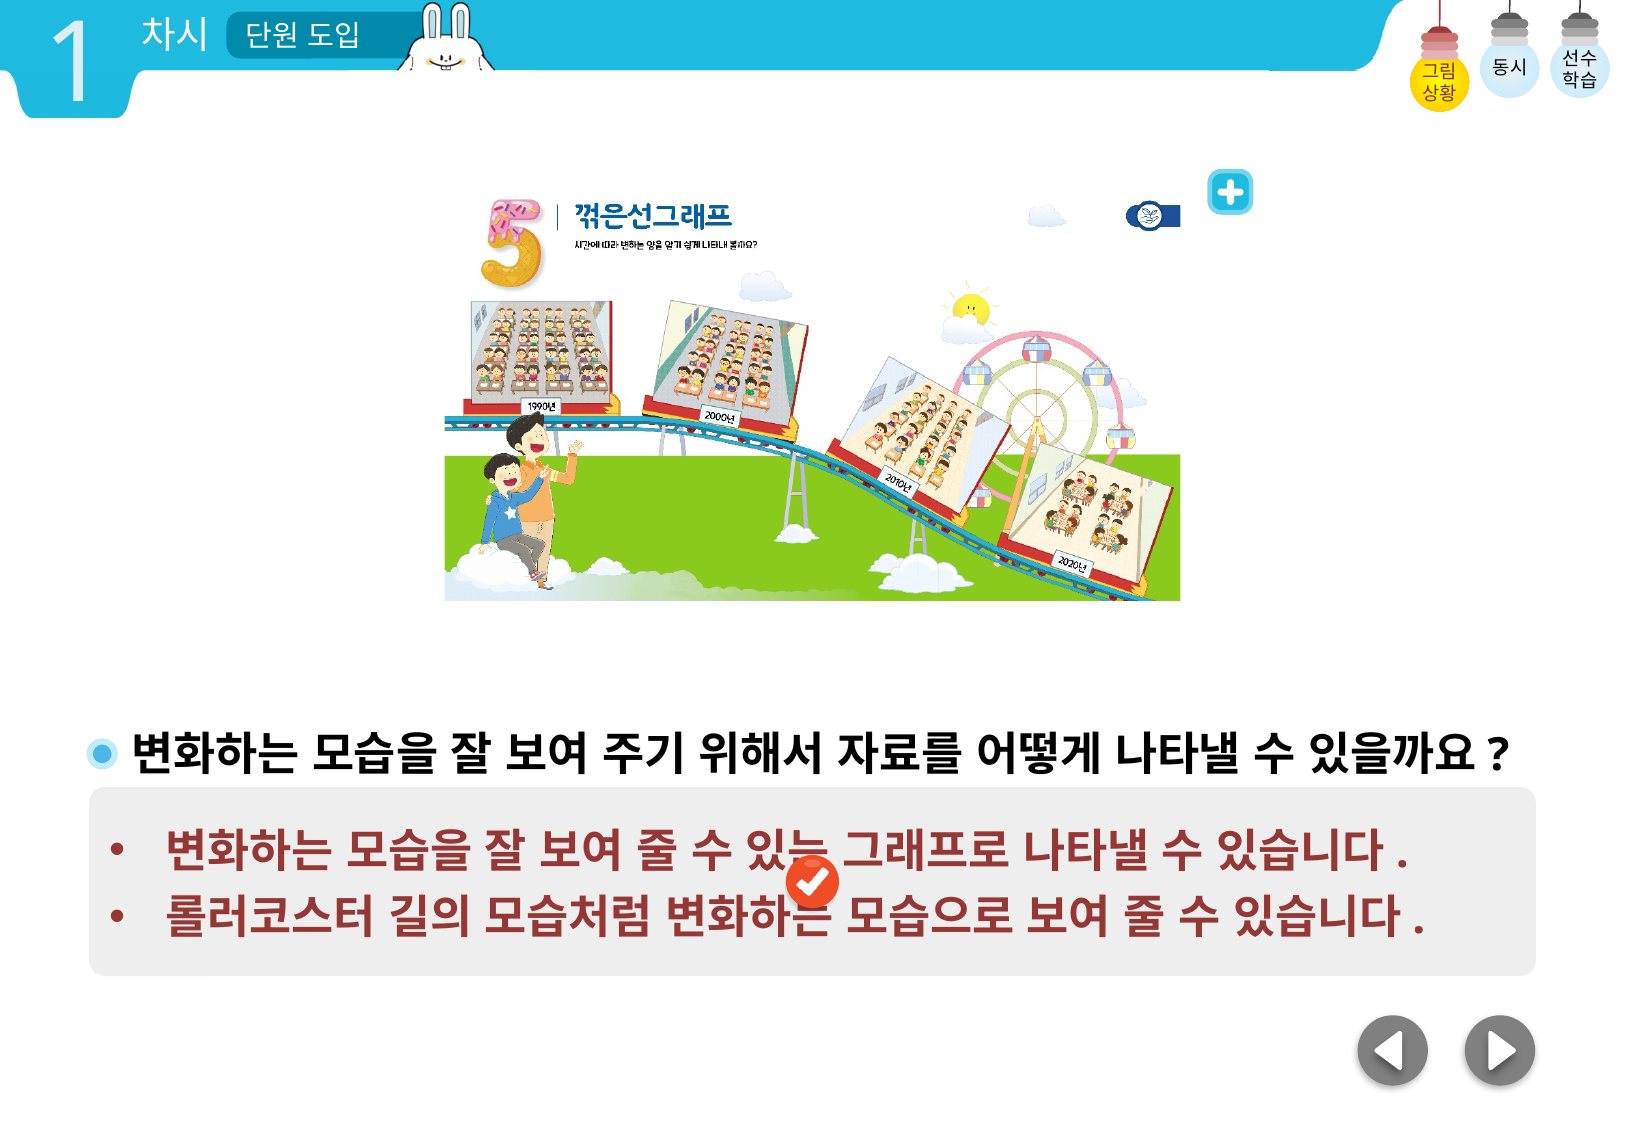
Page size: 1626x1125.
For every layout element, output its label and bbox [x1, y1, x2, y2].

text_box [1357, 1015, 1536, 1086]
text_box [1269, 0, 1625, 146]
picture [444, 163, 1181, 601]
picture [3, 70, 145, 118]
text_box [785, 854, 840, 909]
text_box [1198, 161, 1270, 232]
text_box [88, 717, 1537, 977]
picture [395, 2, 496, 70]
